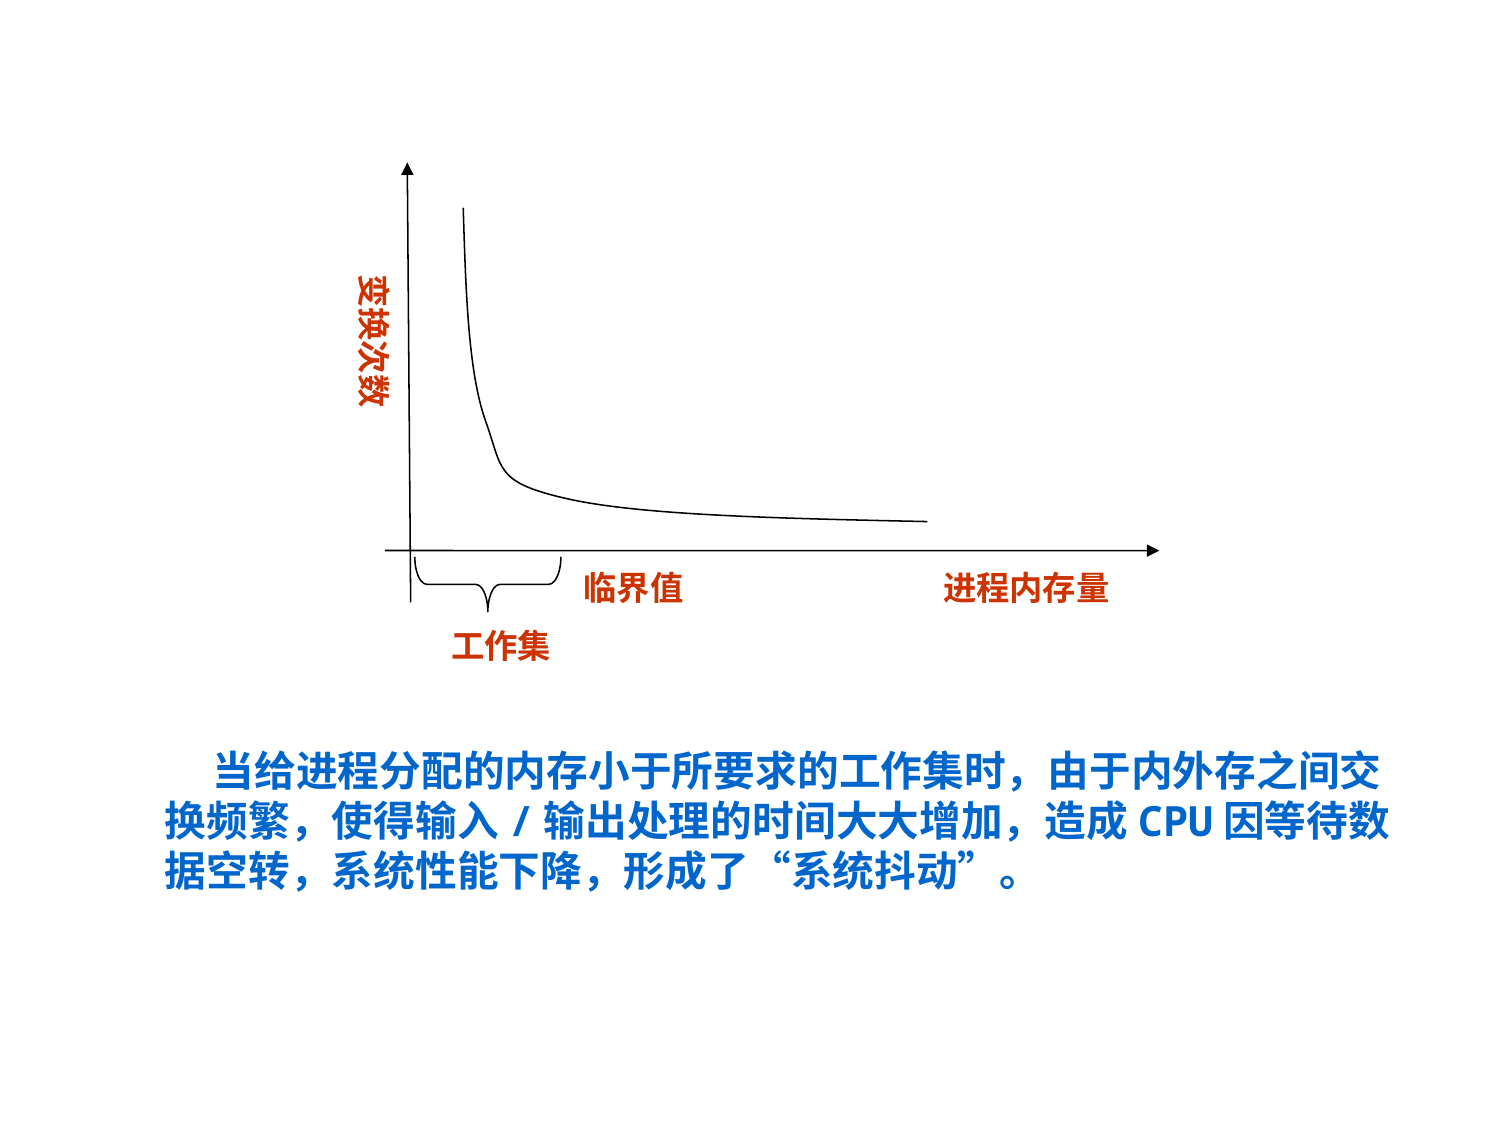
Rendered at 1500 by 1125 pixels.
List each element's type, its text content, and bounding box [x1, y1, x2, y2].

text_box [274, 162, 1163, 663]
text_box 当给进程分配的内存小于所要求的工作集时，由于内外存之间交换频繁，使得输入/输出处理的时间大大增加，造成CPU因等待数据空转，系统性能下降，形成了“系统抖动”。 [149, 737, 1438, 953]
